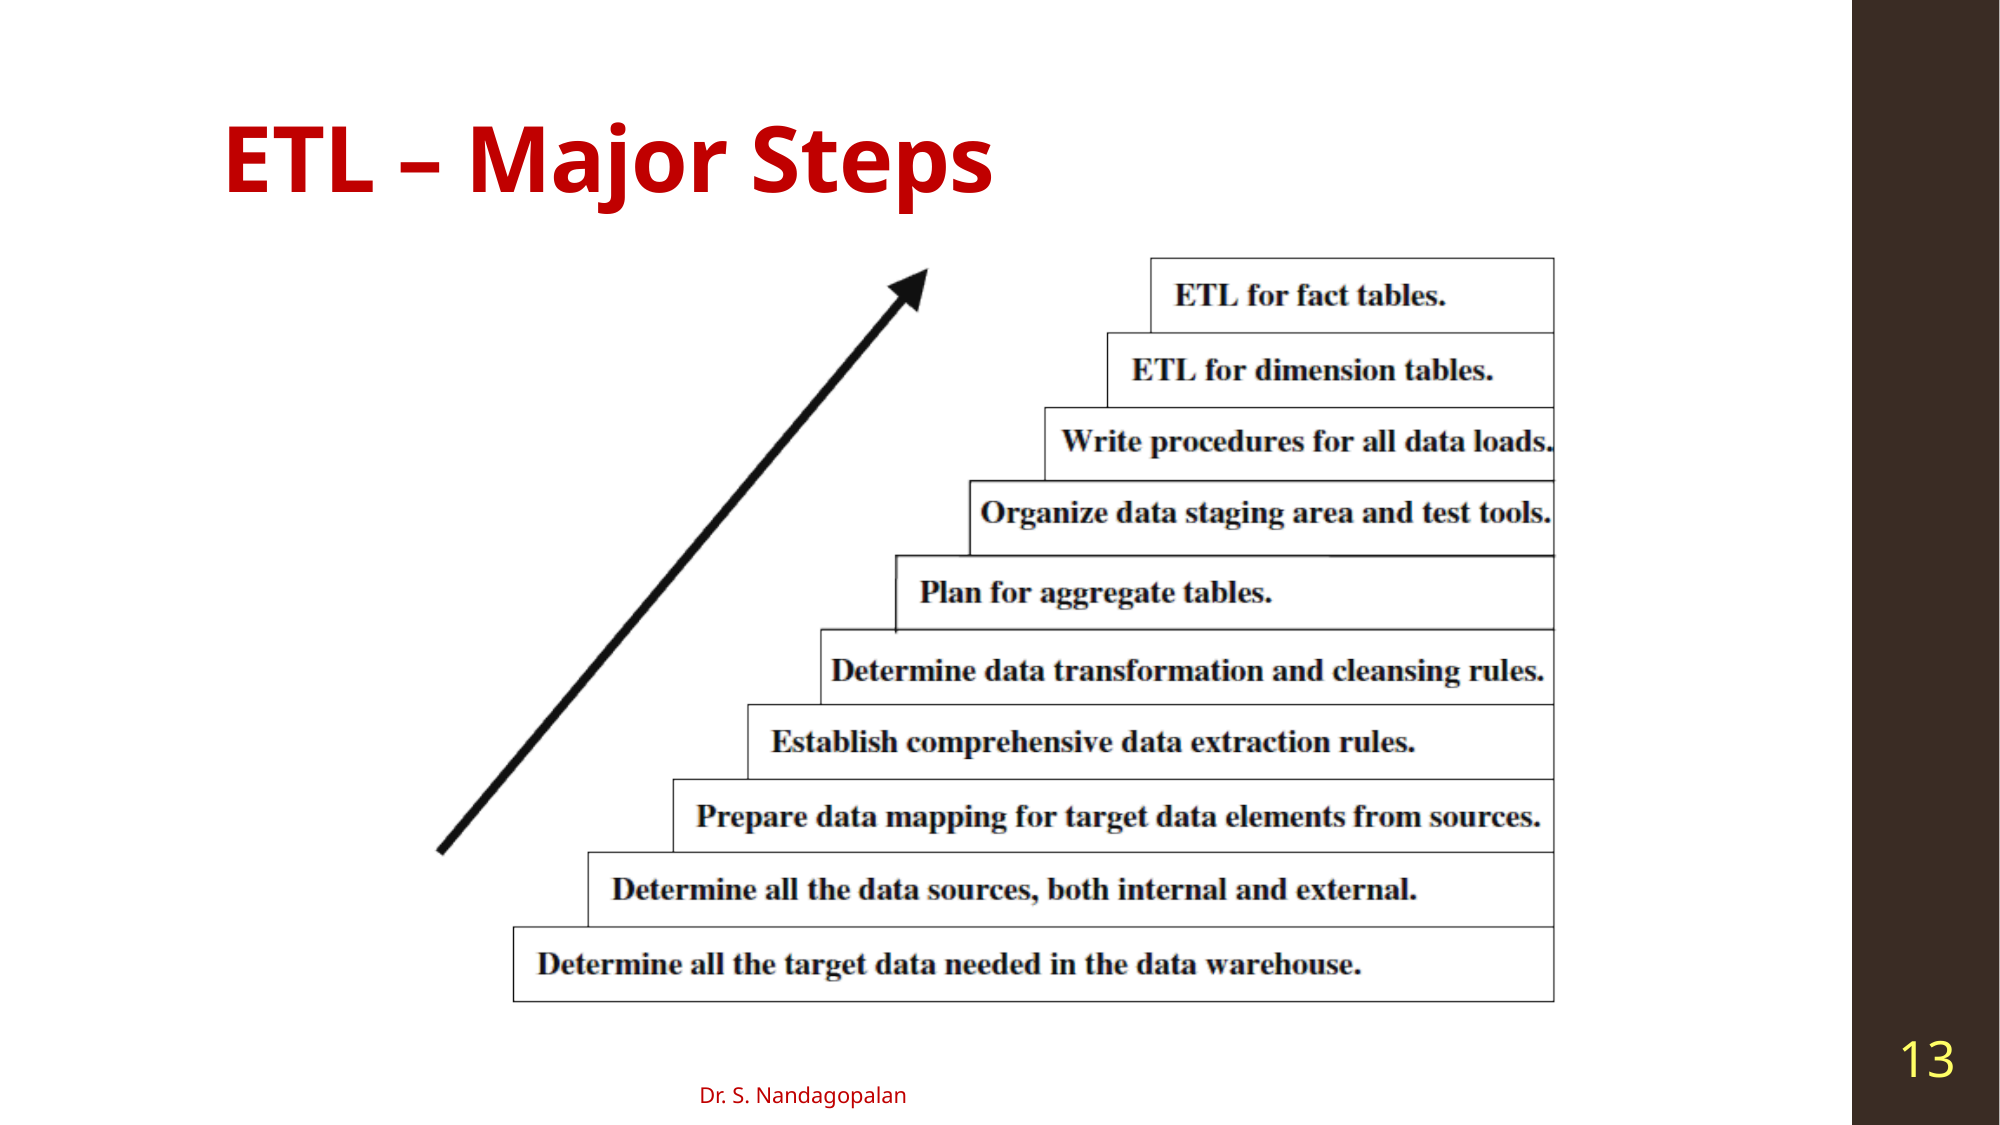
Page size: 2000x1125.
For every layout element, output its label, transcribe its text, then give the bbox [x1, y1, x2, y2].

picture [380, 223, 1576, 1023]
footer Dr. S. Nandagopalan [684, 1065, 1272, 1125]
title ETL – Major Steps [206, 60, 1797, 220]
slide_number 13 [1852, 1012, 2000, 1110]
